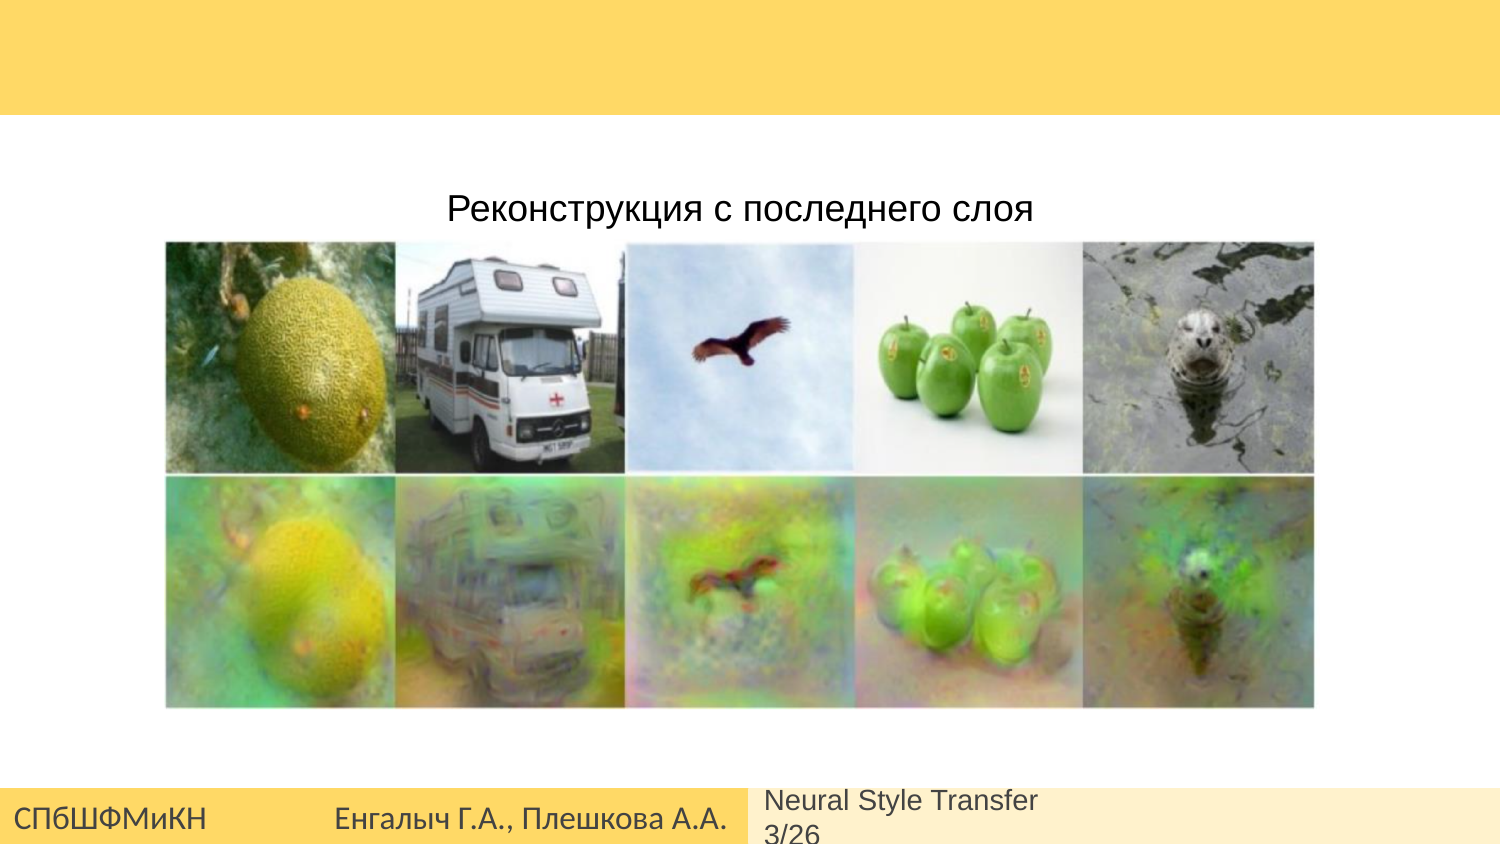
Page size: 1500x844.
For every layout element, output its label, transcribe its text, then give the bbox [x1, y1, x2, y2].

text_box СПбШФМиКН Енгалыч Г.А., Плешкова А.А. [0, 788, 748, 844]
text_box Реконструкция с последнего слоя [372, 168, 1109, 237]
picture [161, 238, 1321, 713]
text_box [0, 0, 1500, 115]
text_box Neural Style Transfer 3/26 [748, 788, 1500, 844]
